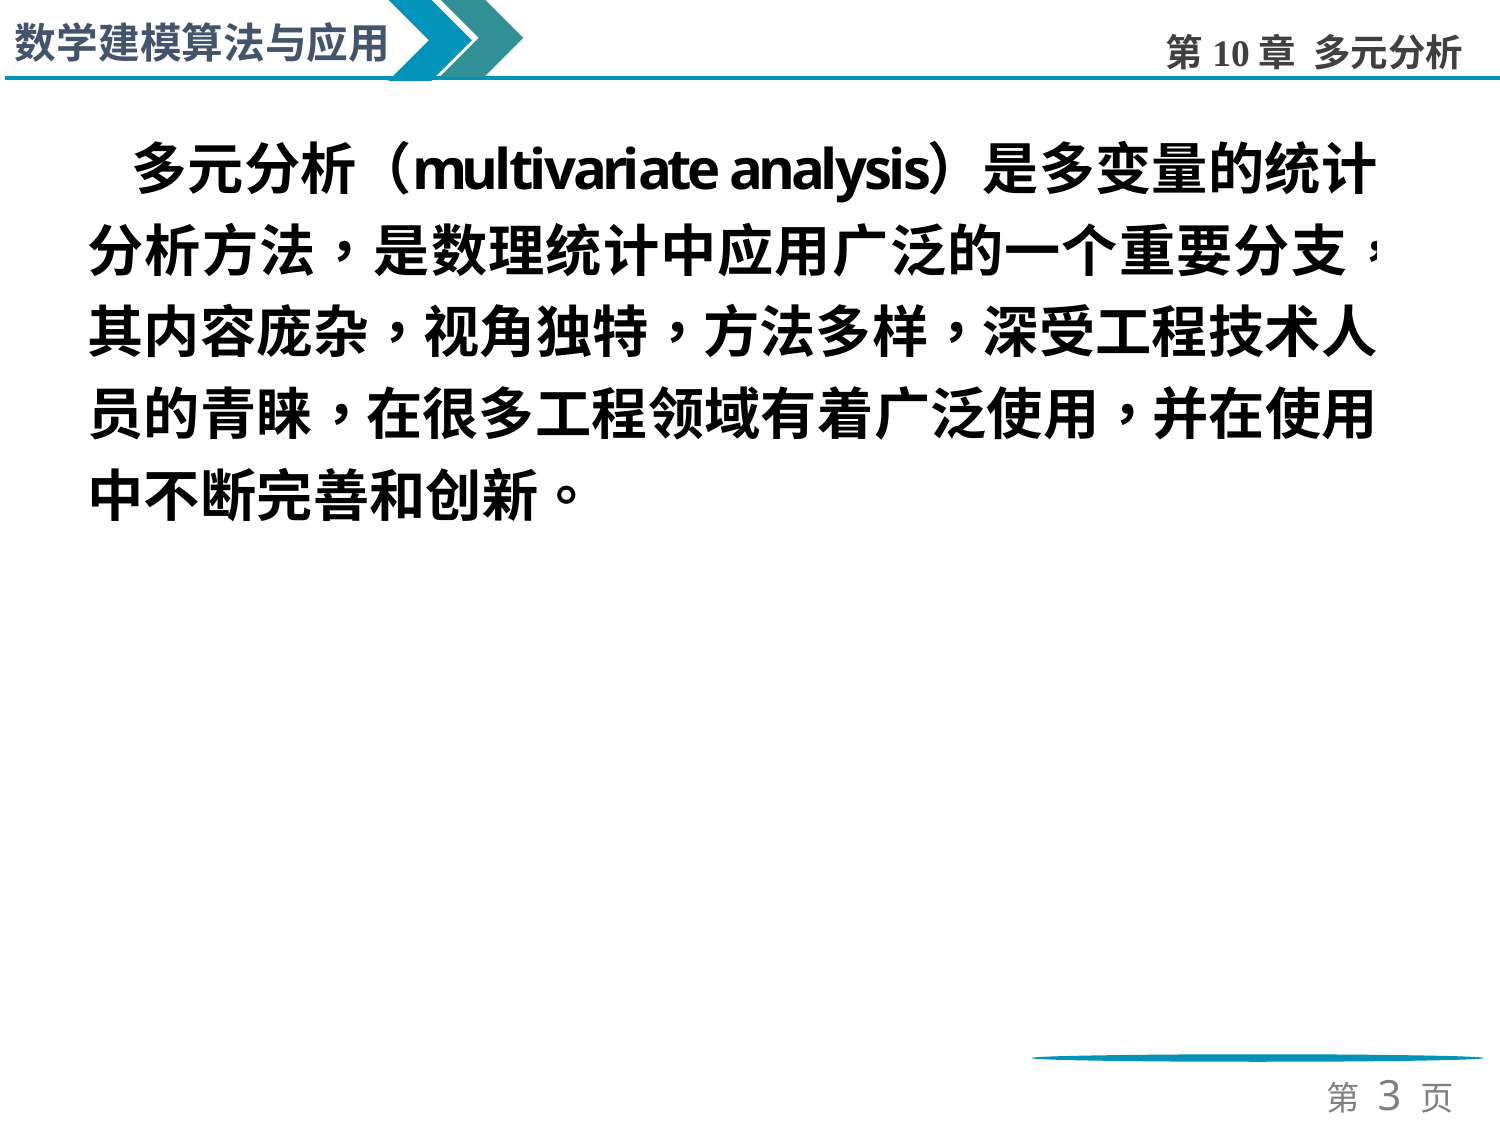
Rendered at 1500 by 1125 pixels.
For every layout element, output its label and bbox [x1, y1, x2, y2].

text_box [87, 131, 1377, 594]
